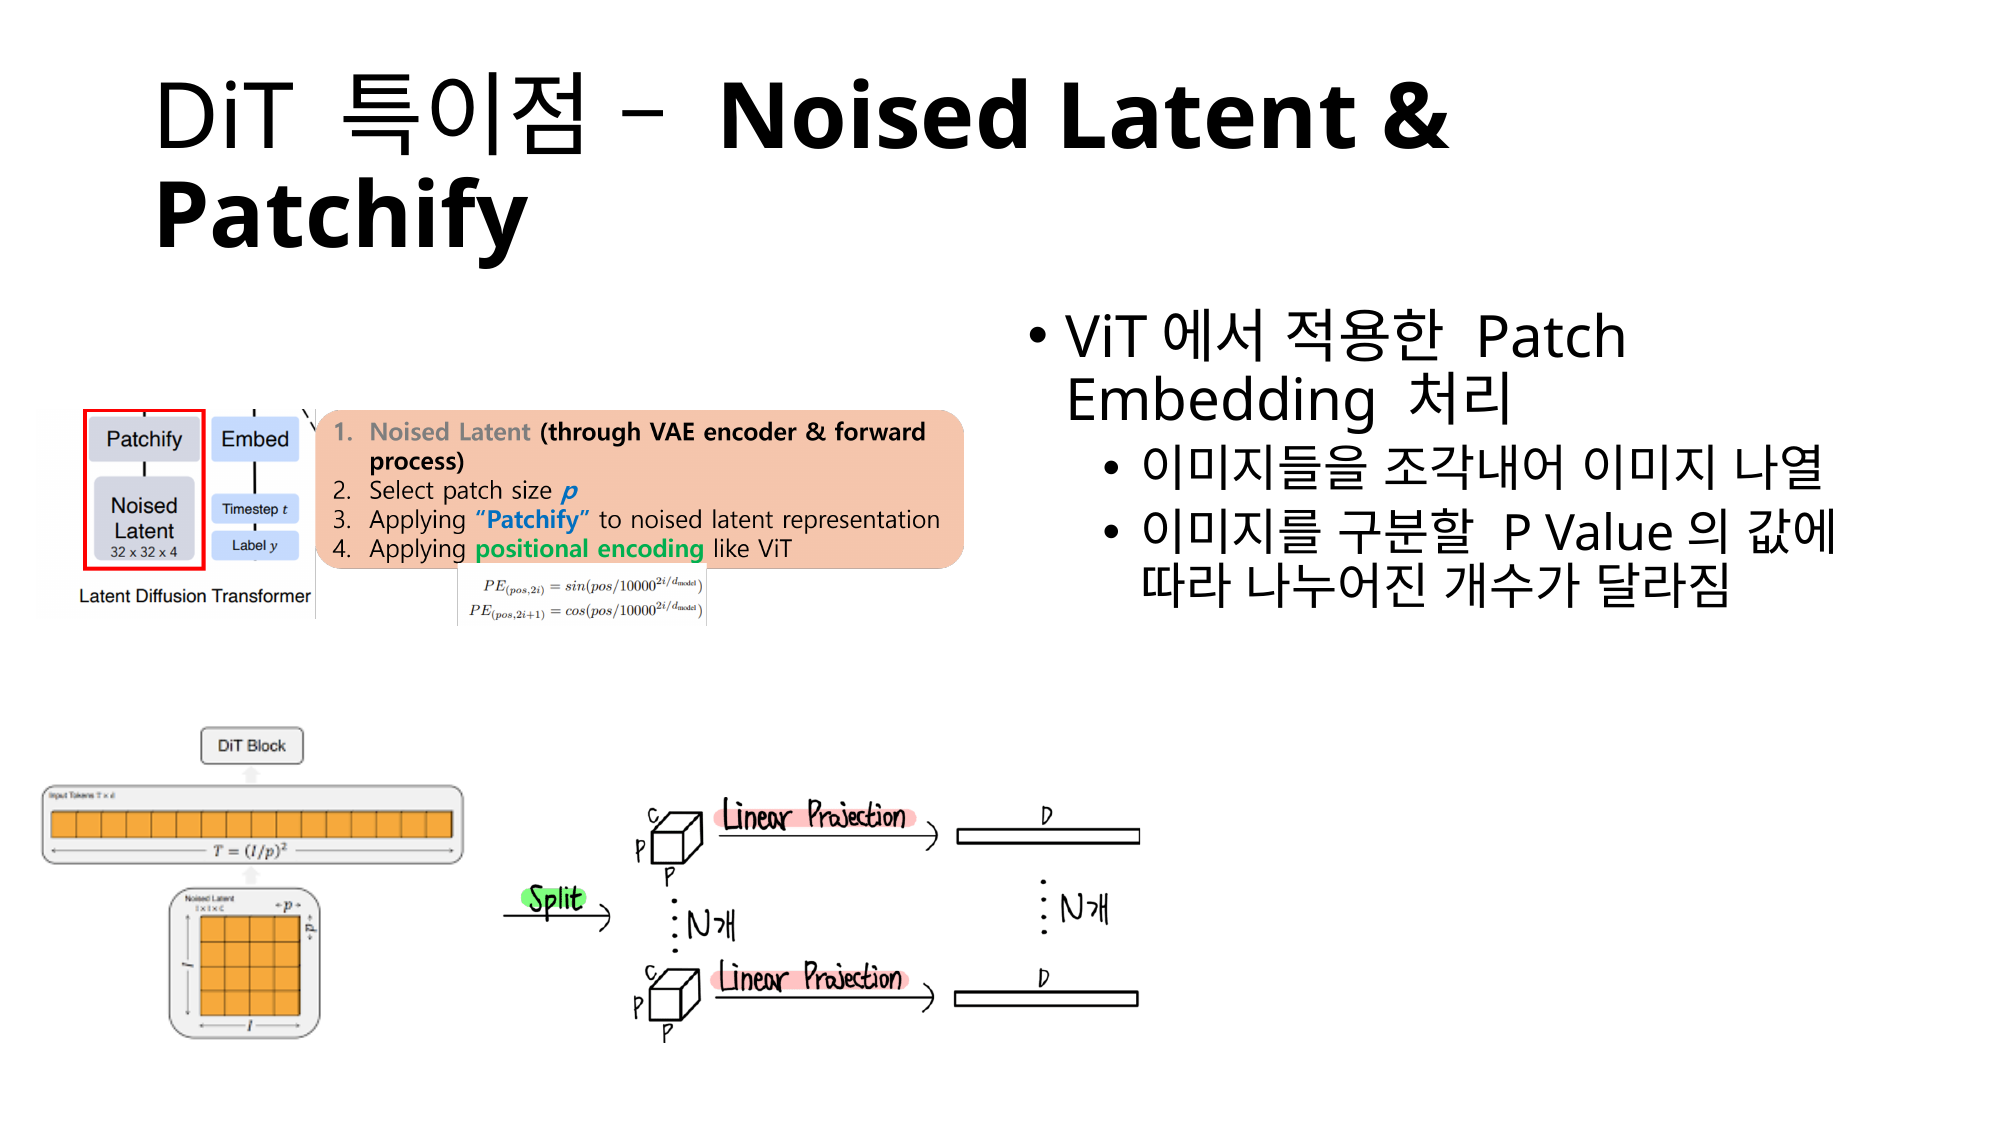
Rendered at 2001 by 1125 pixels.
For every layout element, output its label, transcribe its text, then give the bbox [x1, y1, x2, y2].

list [499, 796, 1141, 1044]
picture [36, 408, 965, 626]
list ViT에서 적용한 Patch Embedding 처리 이미지들을 조각내어 이미지 나열 이미지를 구분할 P Value의 값에 따라 나누어진 개수가 달라짐 [1012, 299, 1863, 1014]
title DiT 특이점 – Noised Latent & Patchify [137, 59, 1863, 278]
picture [39, 714, 466, 1044]
